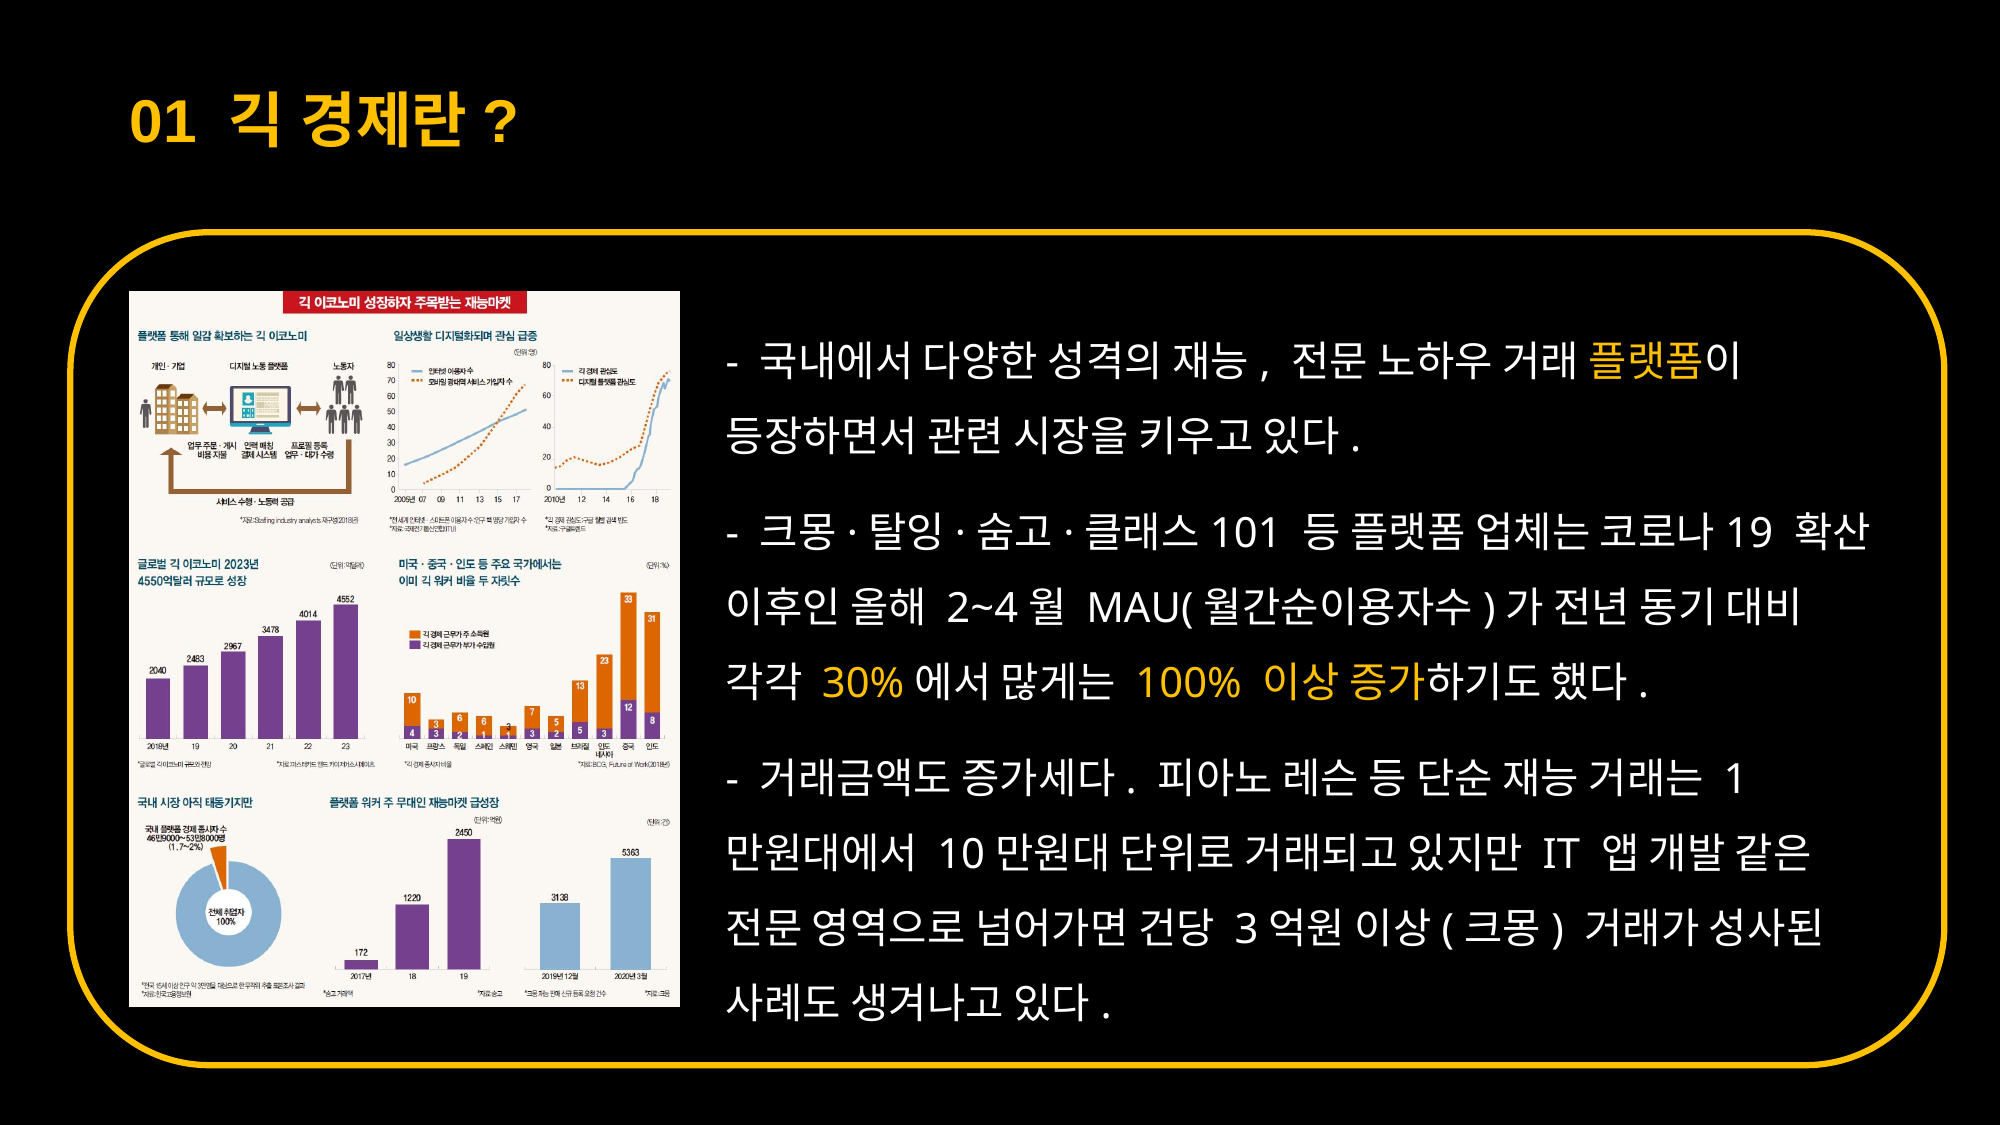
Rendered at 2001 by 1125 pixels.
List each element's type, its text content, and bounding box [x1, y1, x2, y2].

text_box [70, 232, 1945, 1066]
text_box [80, 67, 856, 157]
text_box - 국내에서 다양한 성격의 재능, 전문 노하우 거래 플랫폼이 등장하면서 관련 시장을 키우고 있다. - 크몽·탈잉·숨고·클래스101 등 플랫폼 업체는 코로나19 확산 이후인 올해 2~4월 MAU(월간순이용자수)가 전년 동기 대비 각각 30%에서 많게는 100% 이상 증가하기도 했다. - 거래금액도 증가세다. 피아노 레슨 등 단순 재능 거래는 1만원대에서 10만원대 단위로 거래되고 있지만 IT 앱 개발 같은 전문 영역으로 넘어가면 건당 3억원 이상(크몽) 거래가 성사된 사례도 생겨나고 있다. [710, 302, 1896, 1034]
picture [129, 290, 680, 1007]
